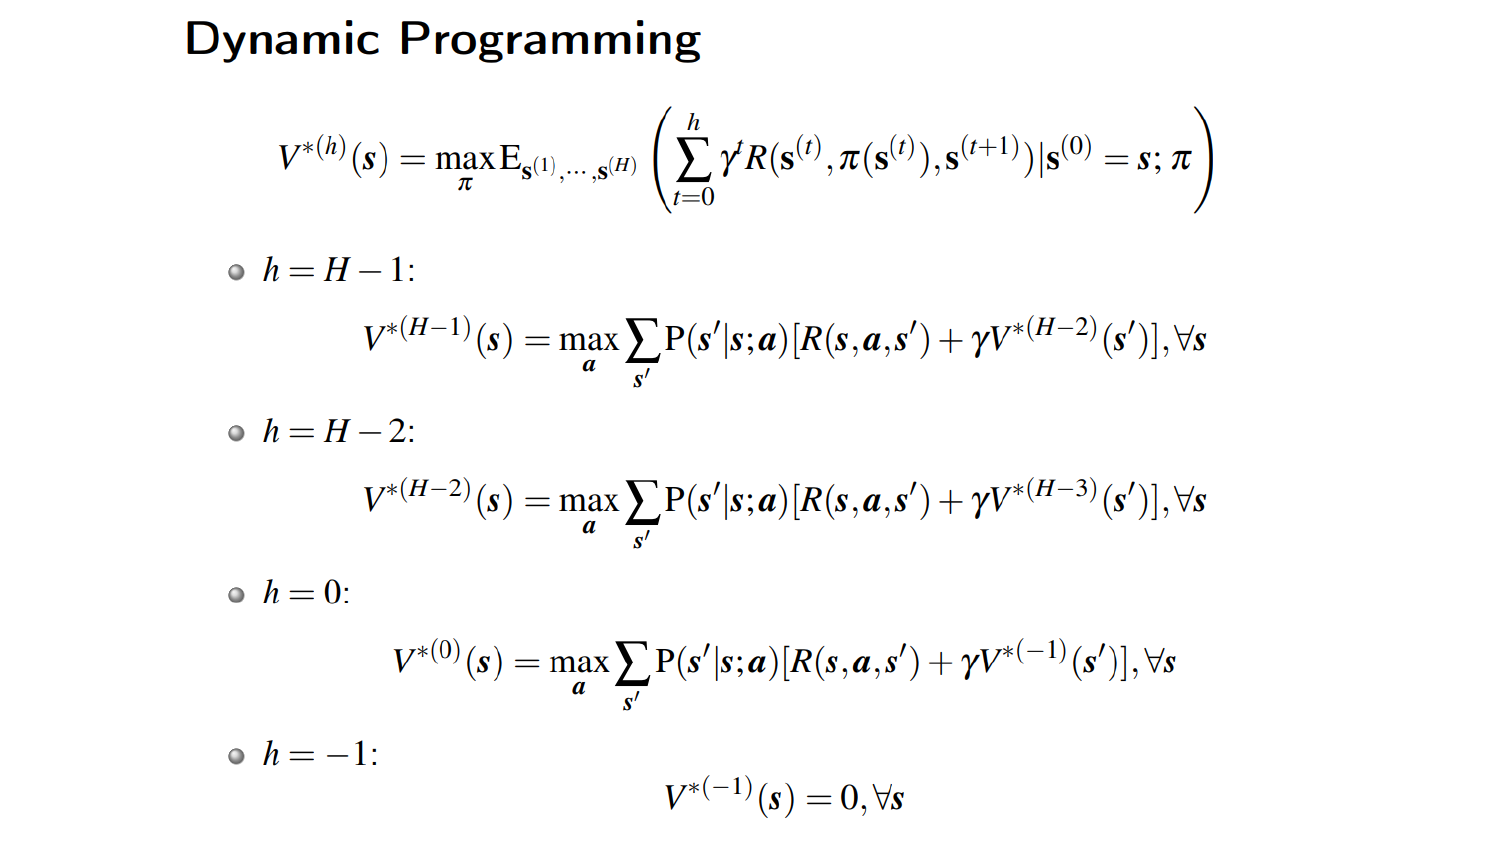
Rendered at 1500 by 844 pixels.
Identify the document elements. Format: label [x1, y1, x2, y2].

picture [160, 0, 1340, 844]
